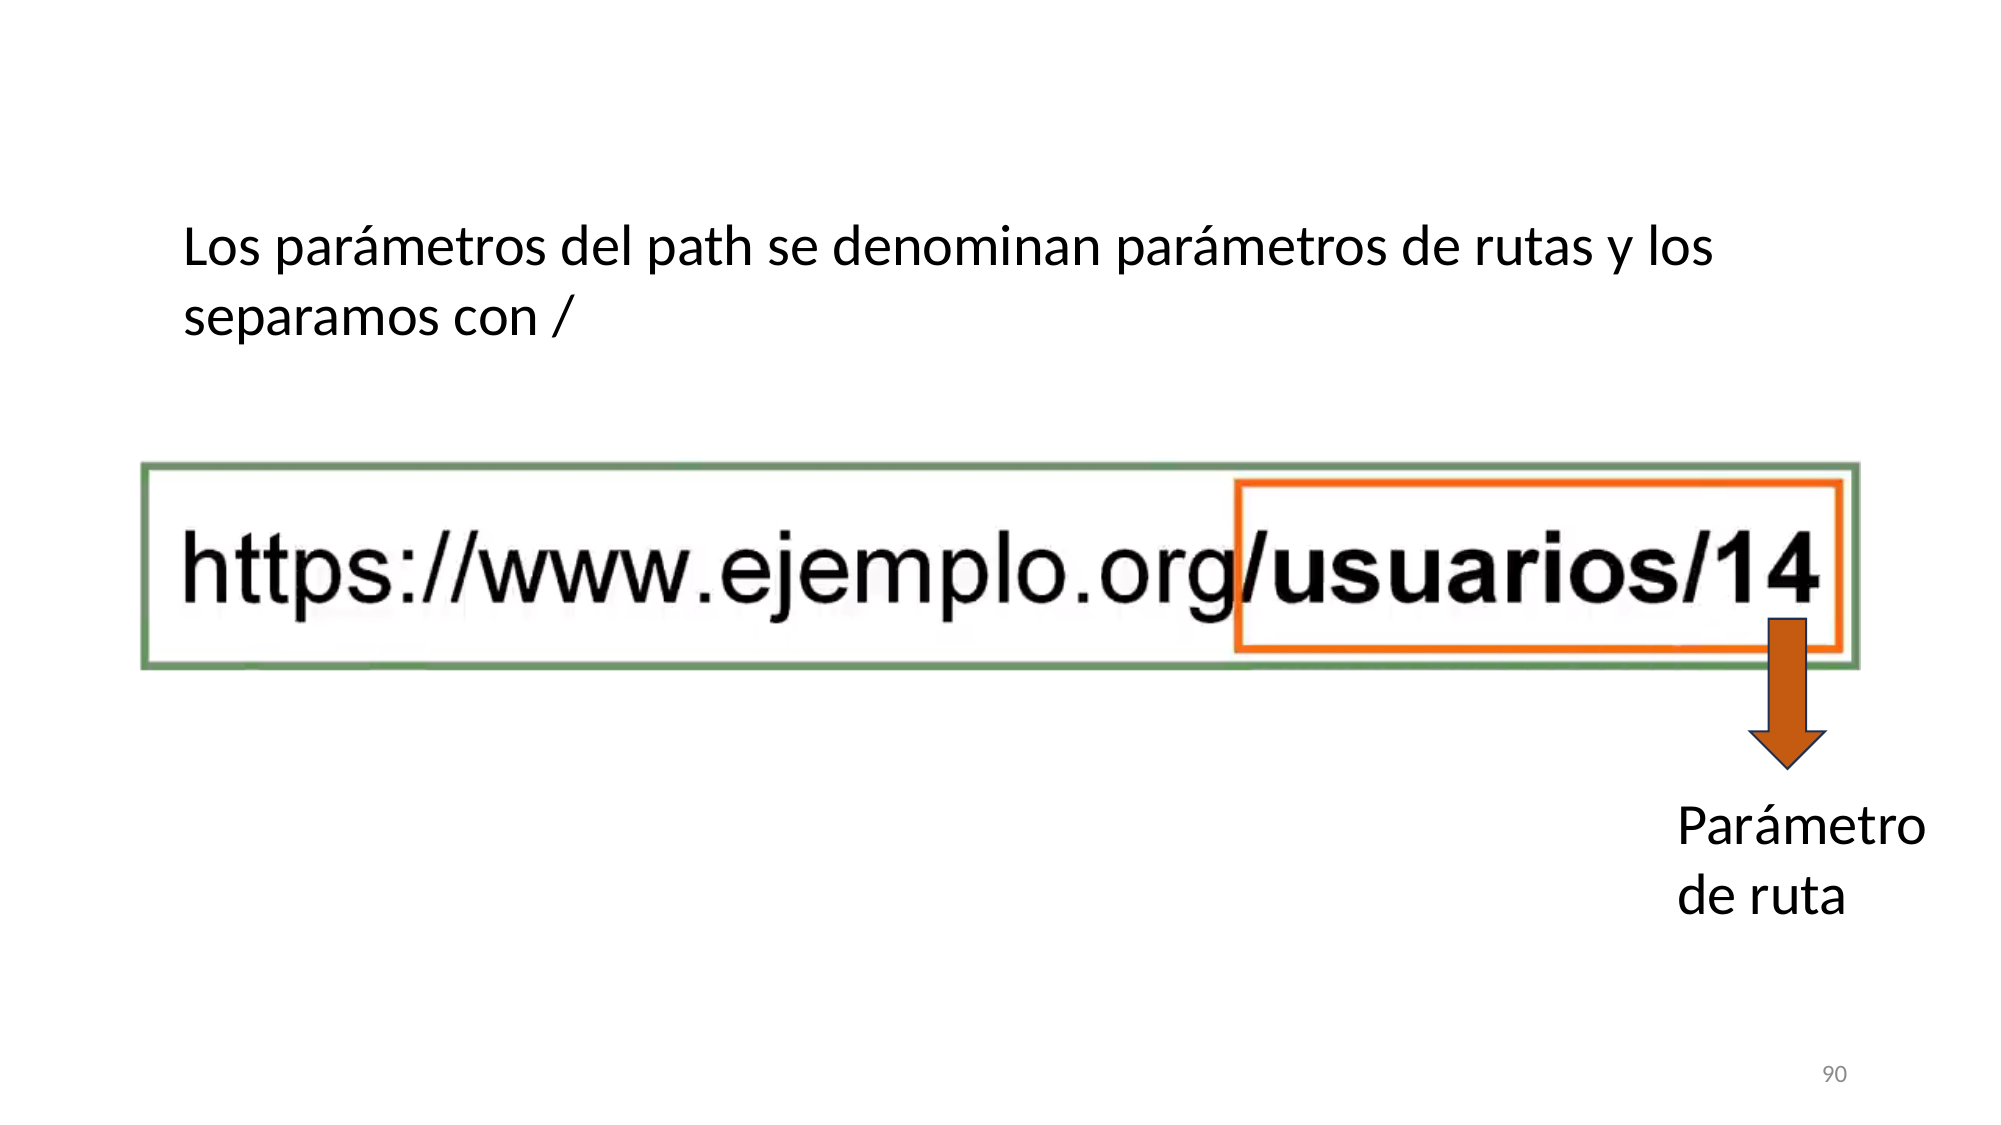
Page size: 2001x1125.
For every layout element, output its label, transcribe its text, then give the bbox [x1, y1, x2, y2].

slide_number 90 [1412, 1042, 1863, 1103]
text_box [1747, 672, 1828, 771]
picture [139, 453, 1861, 672]
text_box Parámetro de ruta [1662, 778, 1988, 934]
text_box Los parámetros del path se denominan parámetros de rutas y los separamos con / [168, 199, 1919, 355]
